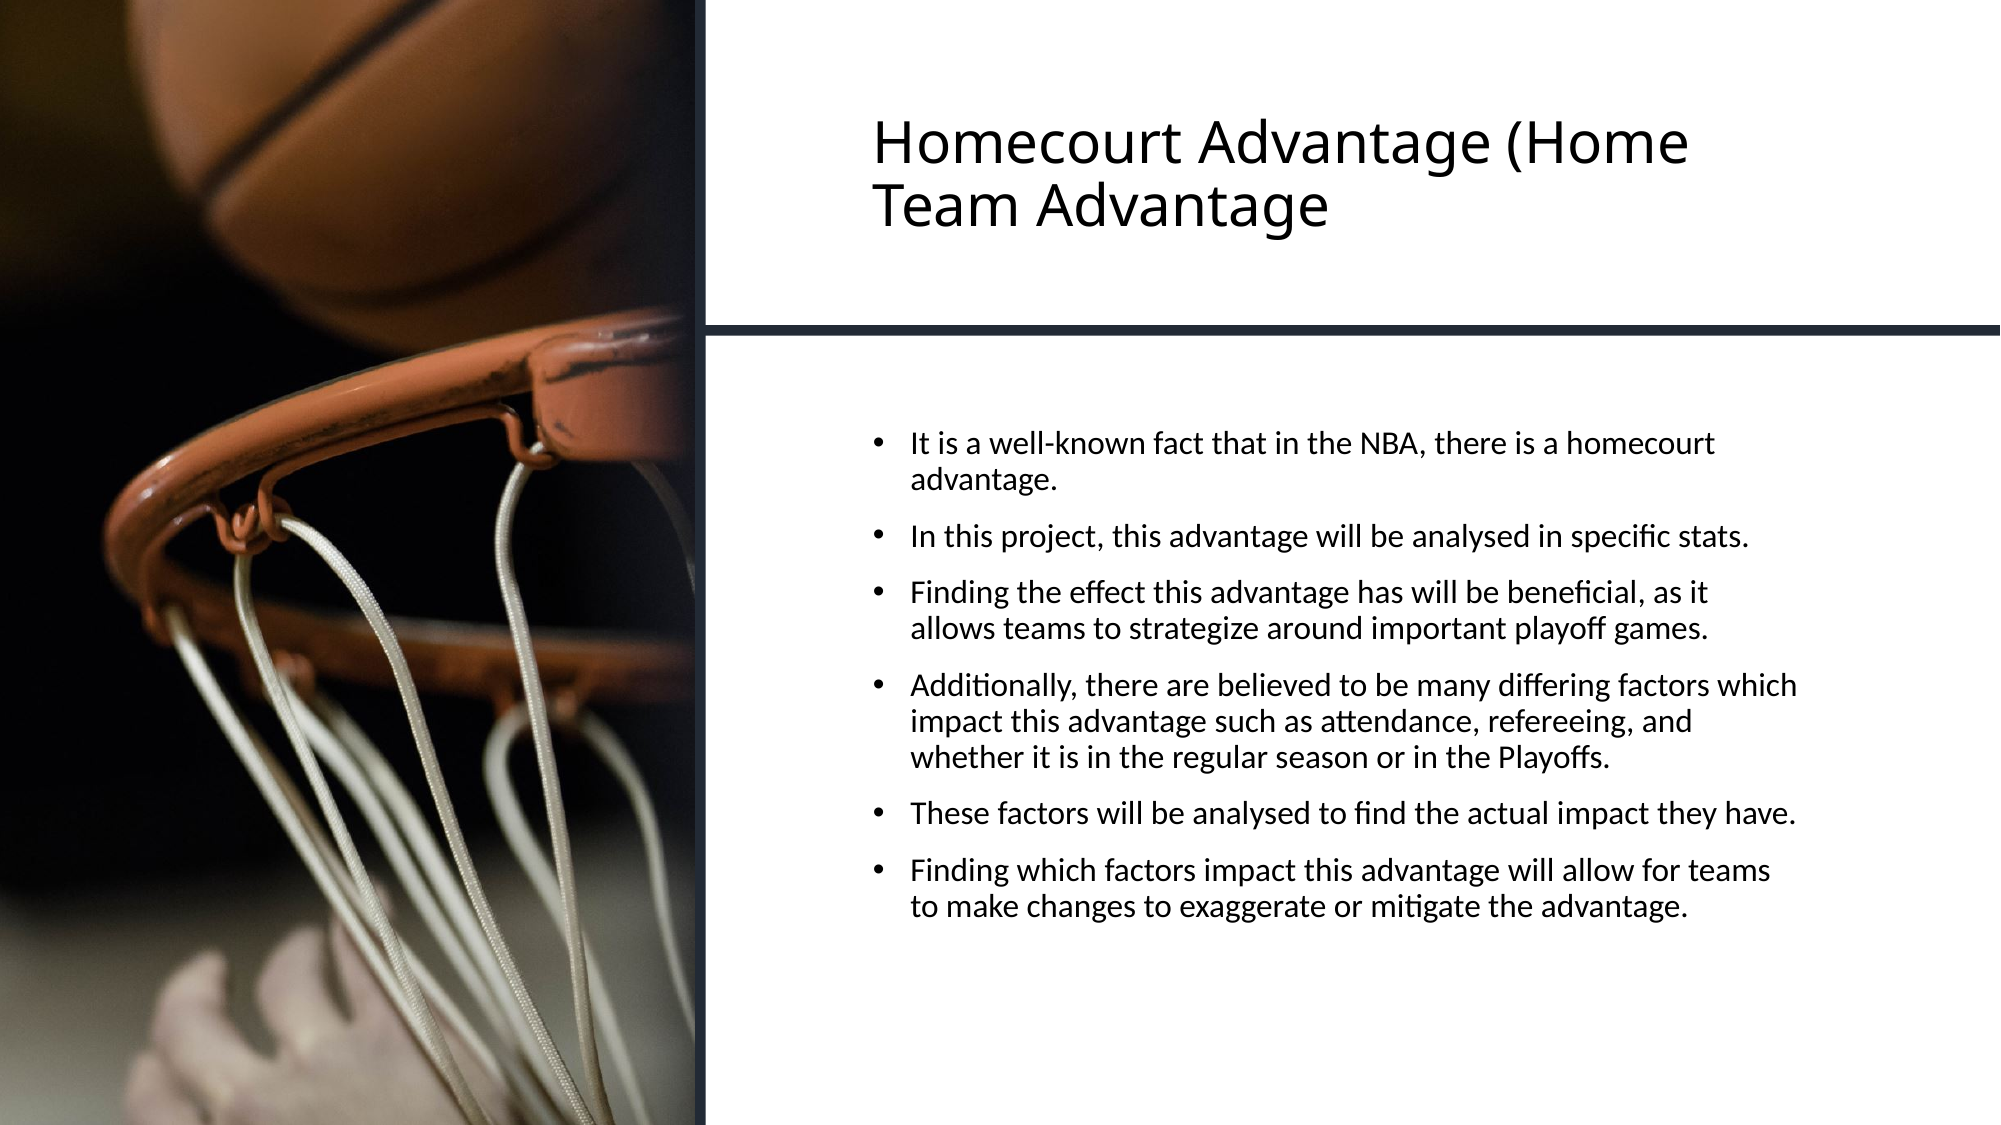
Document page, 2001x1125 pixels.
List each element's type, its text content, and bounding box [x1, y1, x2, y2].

text_box [707, 337, 2000, 1125]
list It is a well-known fact that in the NBA, there is a homecourt advantage. In this project, this advantage will be analysed in specific stats. Finding the effect this advantage has will be beneficial, as it allows teams to strategize around important playoff games. Additionally, there are believed to be many differing factors which impact this advantage such as attendance, refereeing, and whether it is in the regular season or in the Playoffs. These factors will be analysed to find the actual impact they have. Finding which factors impact this advantage will allow for teams to make changes to exaggerate or mitigate the advantage. [857, 418, 1818, 968]
text_box [696, 0, 707, 1125]
text_box [707, 0, 2000, 324]
title Homecourt Advantage (Home Team Advantage [857, 90, 1818, 263]
text_box [707, 324, 2000, 337]
picture [0, 0, 696, 1125]
